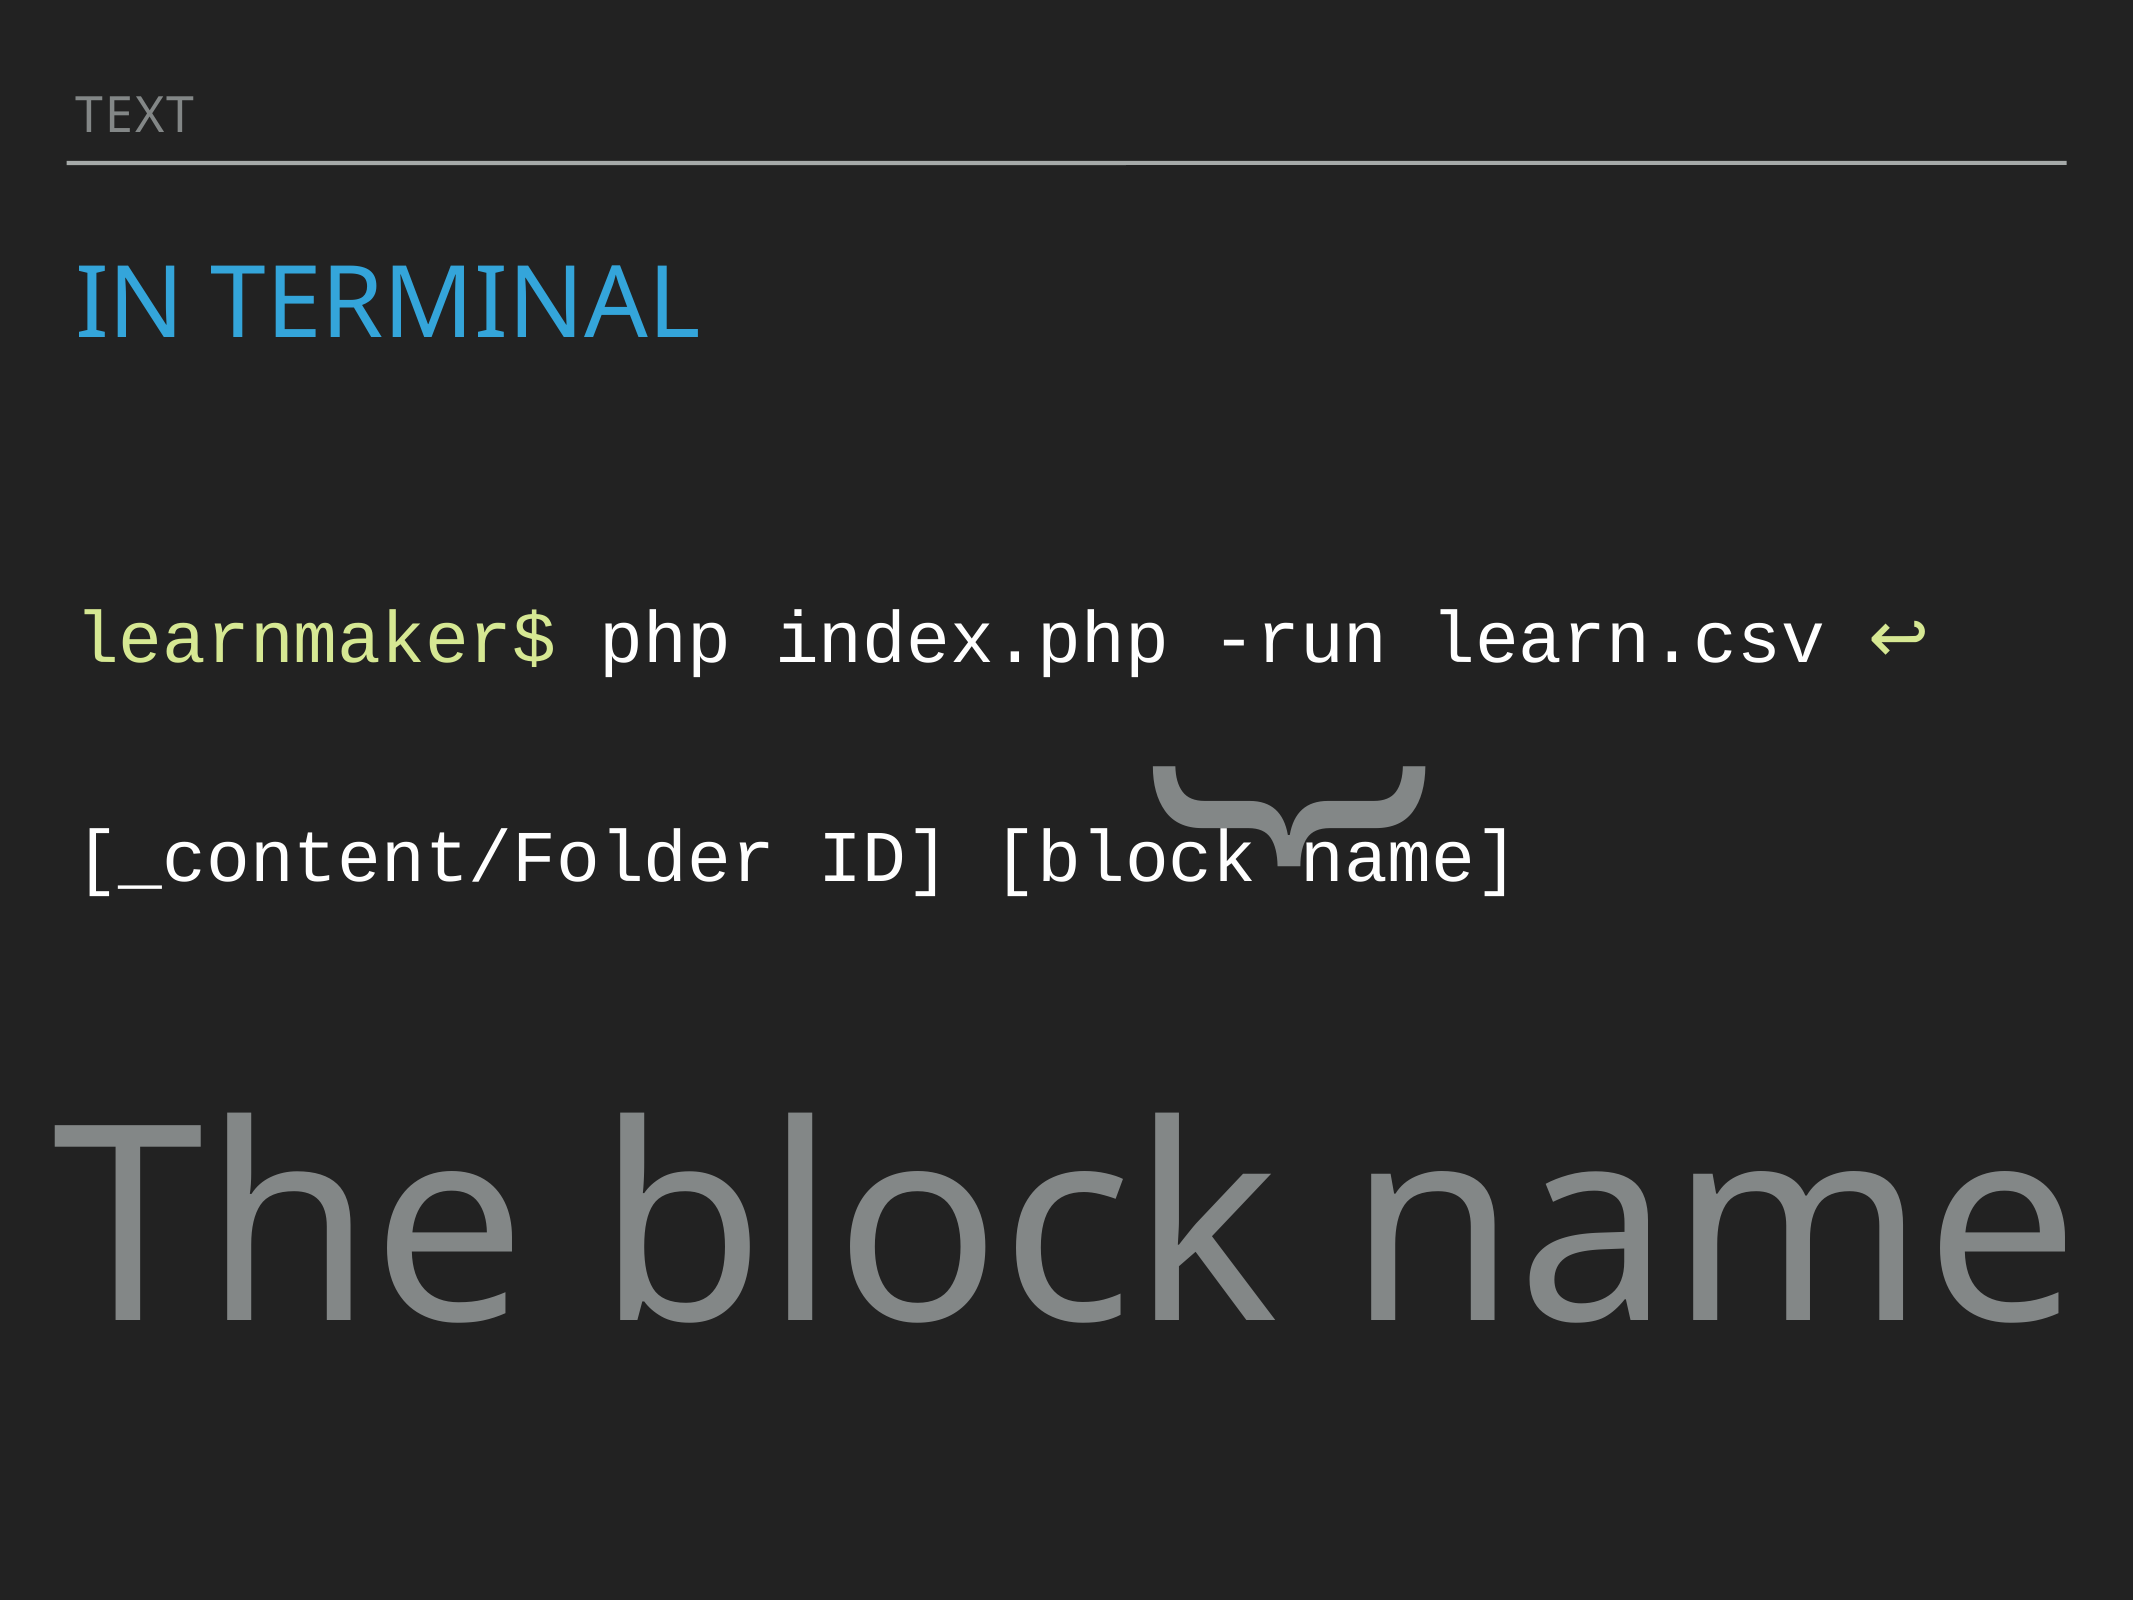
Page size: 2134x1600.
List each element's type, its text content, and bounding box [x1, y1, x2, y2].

list learnmaker$ php index.php -run learn.csv ↩︎ [_content/Folder ID] [block name] [66, 449, 2068, 892]
list Text [66, 74, 1901, 151]
text_box { [1029, 766, 1473, 884]
text_box The block name [36, 1039, 2098, 1384]
title In Terminal [66, 251, 2068, 372]
